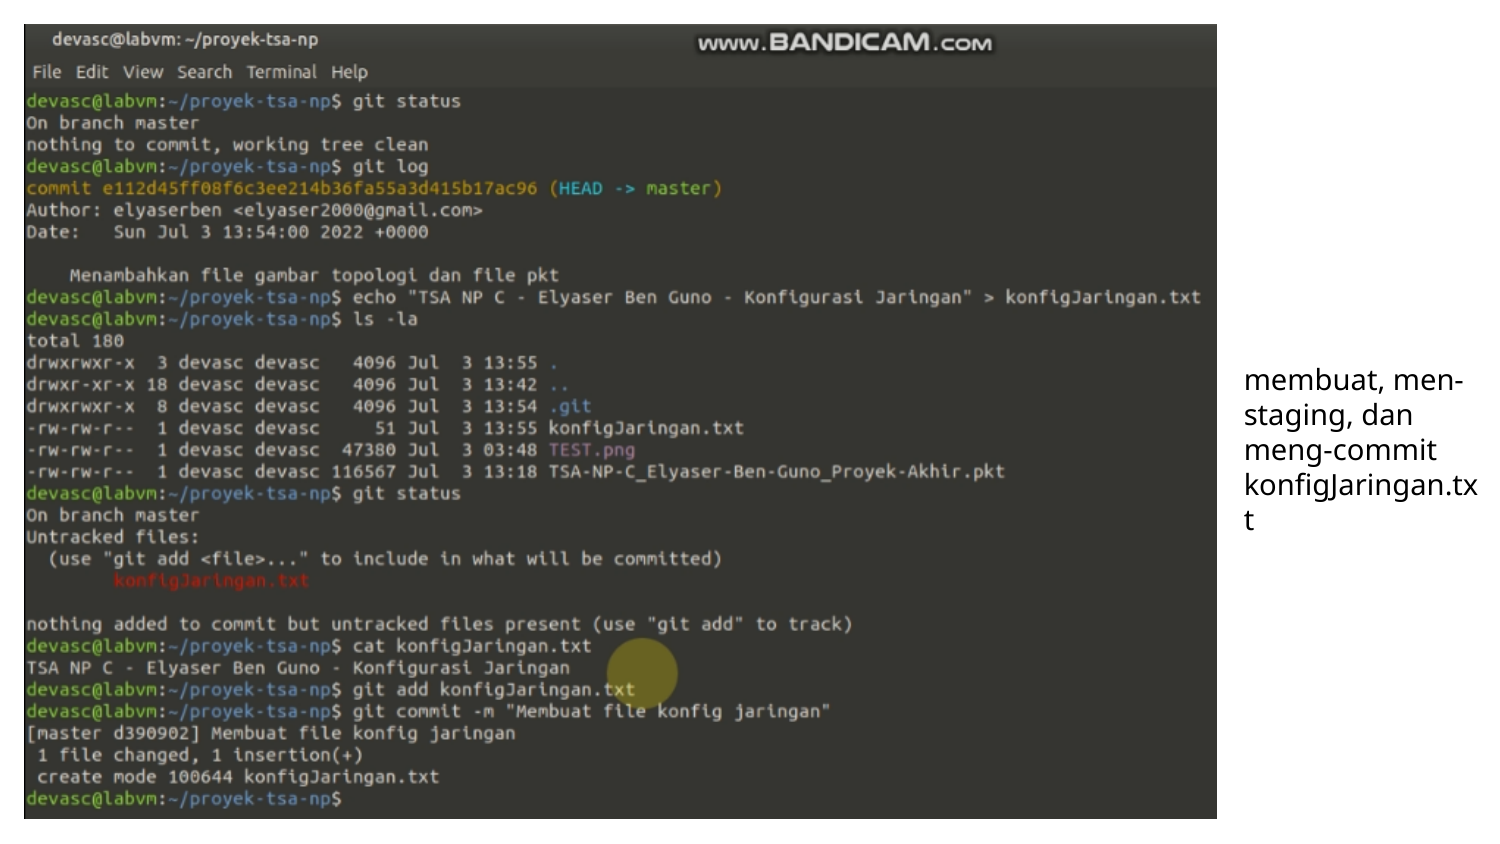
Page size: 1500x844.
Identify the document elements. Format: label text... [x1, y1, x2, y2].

picture [24, 24, 1217, 819]
text_box membuat, men-staging, dan meng-commit konfigJaringan.txt [1228, 346, 1499, 552]
